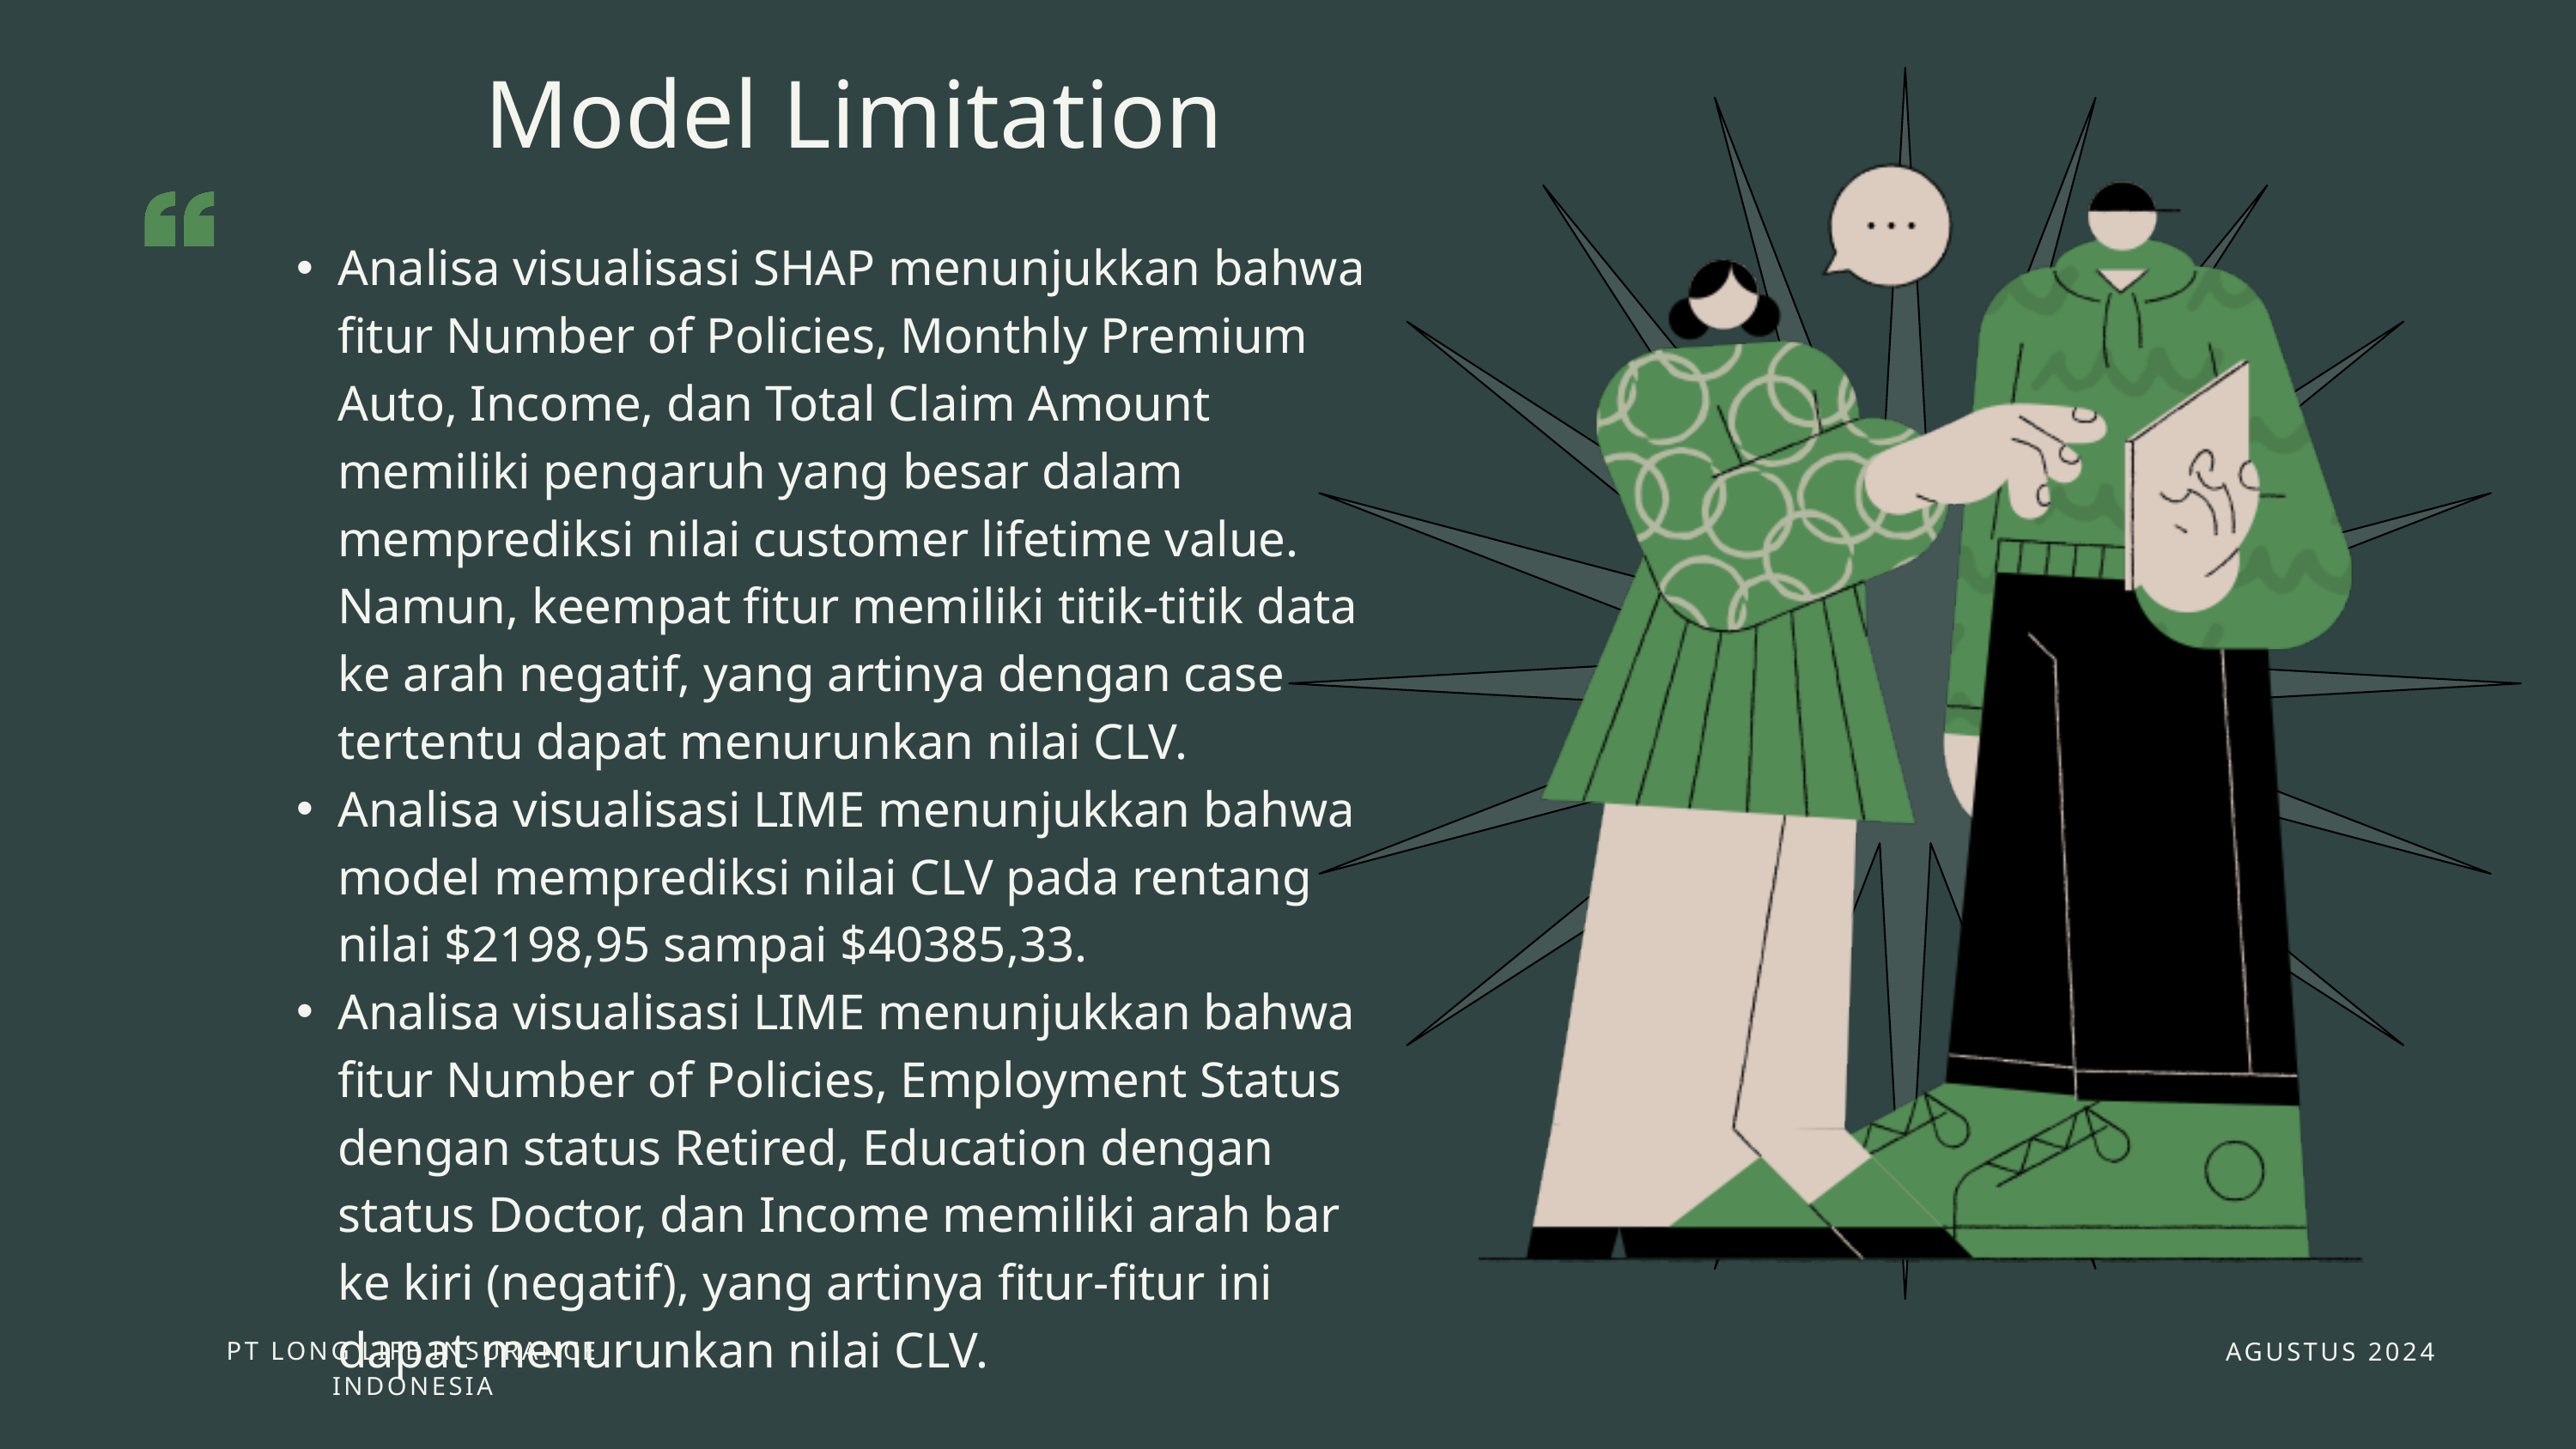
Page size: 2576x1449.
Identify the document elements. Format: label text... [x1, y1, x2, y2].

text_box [1289, 67, 2522, 1300]
text_box Model Limitation [455, 36, 1253, 167]
text_box PT LONG LIFE INSURANCE INDONESIA [147, 1330, 679, 1401]
text_box [144, 191, 215, 246]
text_box AGUSTUS 2024 [2142, 1331, 2435, 1367]
text_box Analisa visualisasi SHAP menunjukkan bahwa fitur Number of Policies, Monthly Premium Auto, Income, dan Total Claim Amount memiliki pengaruh yang besar dalam memprediksi nilai customer lifetime value. Namun, keempat fitur memiliki titik-titik data ke arah negatif, yang artinya dengan case tertentu dapat menurunkan nilai CLV. Analisa visualisasi LIME menunjukkan bahwa model memprediksi nilai CLV pada rentang nilai $2198,95 sampai $40385,33. Analisa visualisasi LIME menunjukkan bahwa fitur Number of Policies, Employment Status dengan status Retired, Education dengan status Doctor, dan Income memiliki arah bar ke kiri (negatif), yang artinya fitur-fitur ini dapat menurunkan nilai CLV. [255, 227, 1399, 1446]
